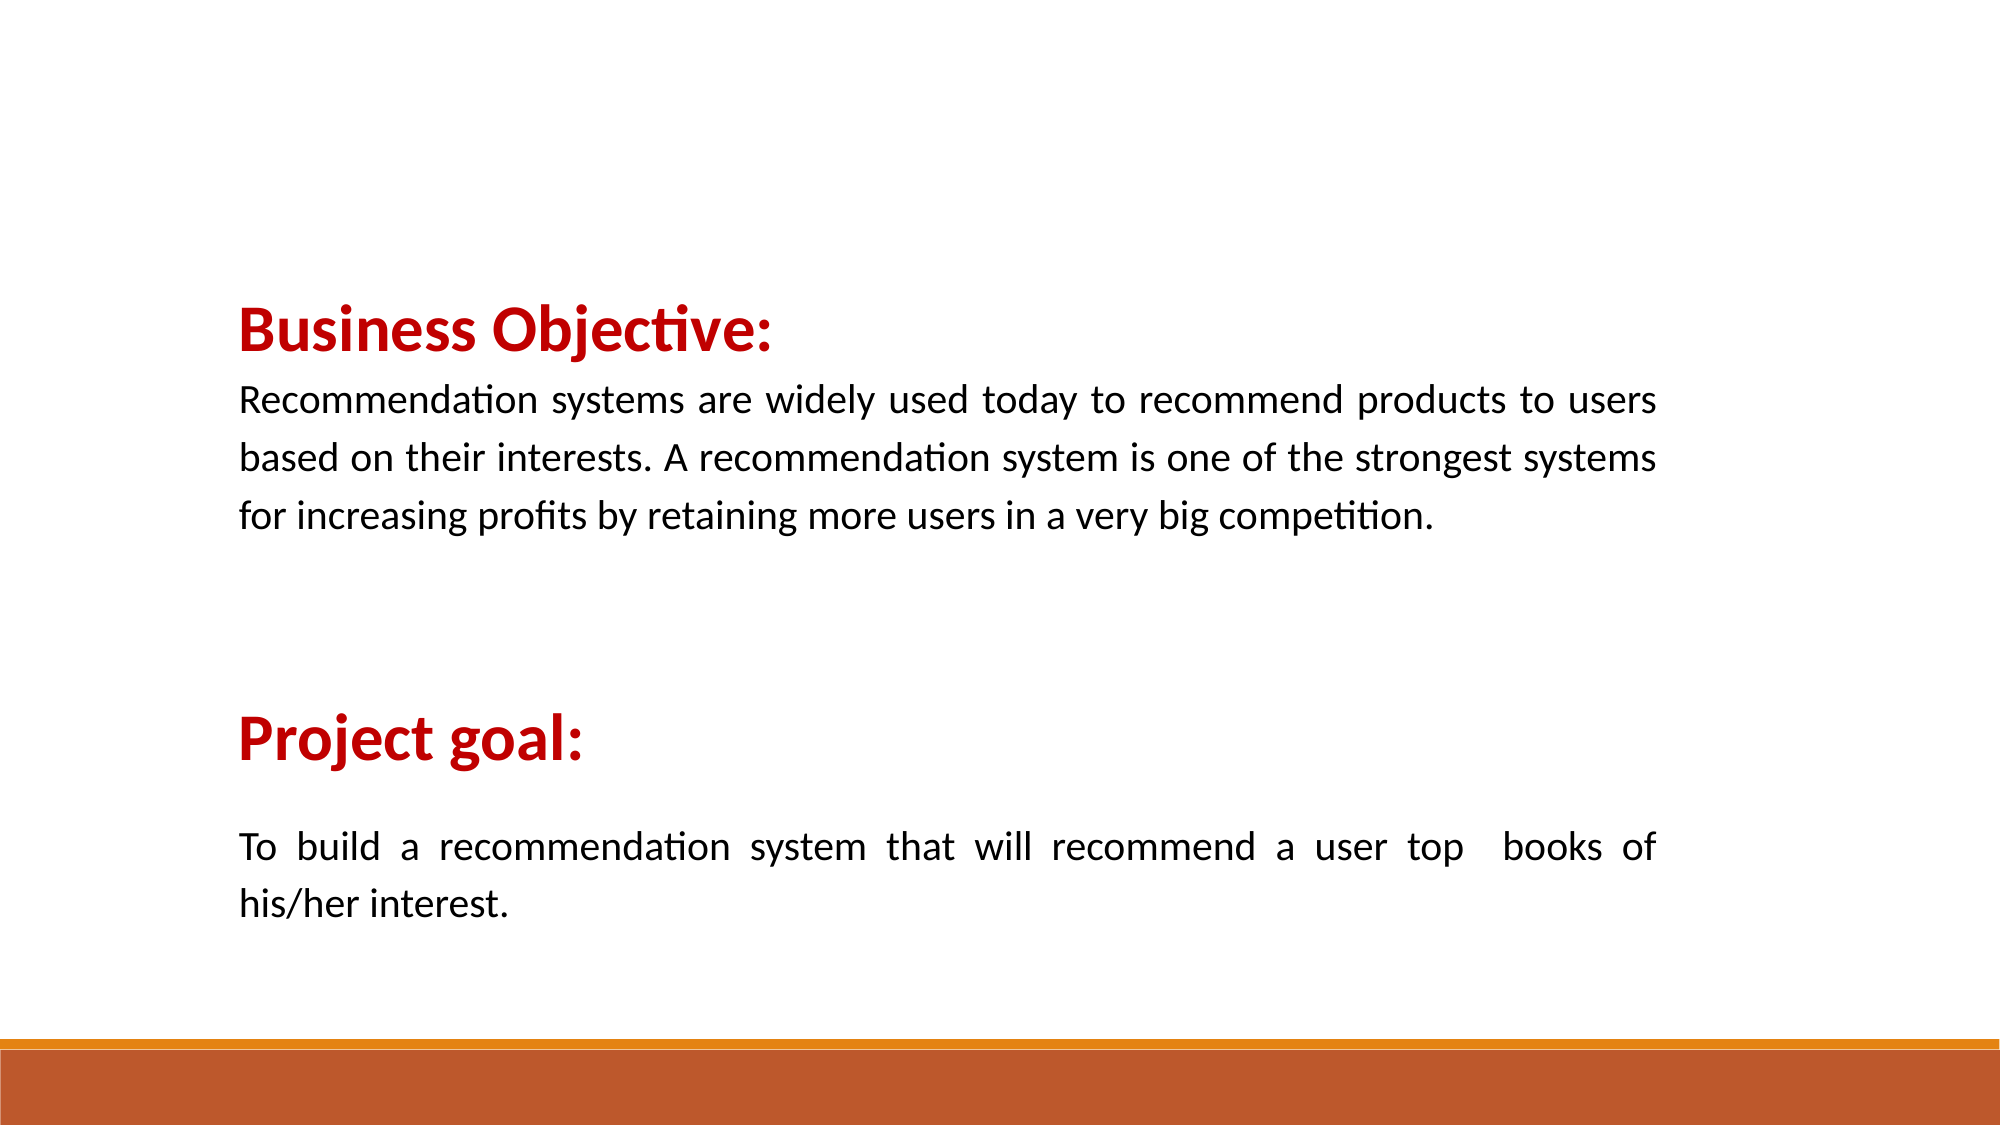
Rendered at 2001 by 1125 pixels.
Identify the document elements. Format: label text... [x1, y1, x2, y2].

text_box Business Objective: Recommendation systems are widely used today to recommend products to users based on their interests. A recommendation system is one of the strongest systems for increasing profits by retaining more users in a very big competition. Project goal: To build a recommendation system that will recommend a user top books of his/her interest. [224, 265, 1673, 934]
